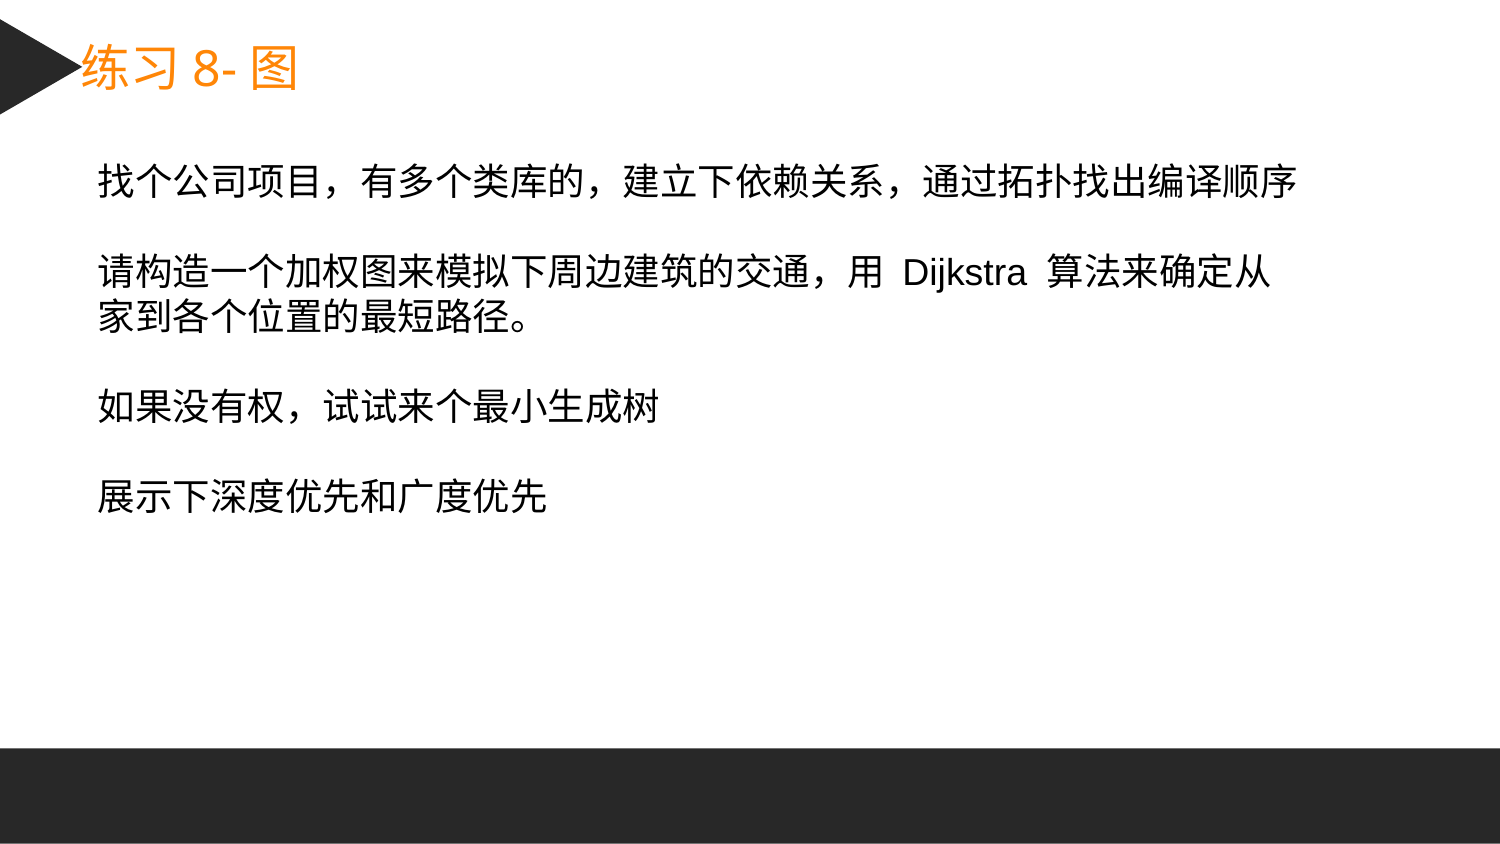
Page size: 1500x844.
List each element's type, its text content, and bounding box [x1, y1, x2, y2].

text_box [0, 748, 1500, 844]
text_box 找个公司项目，有多个类库的，建立下依赖关系，通过拓扑找出编译顺序 请构造一个加权图来模拟下周边建筑的交通，用 Dijkstra 算法来确定从家到各个位置的最短路径。 如果没有权，试试来个最小生成树 展示下深度优先和广度优先 [82, 150, 1317, 570]
text_box 练习8-图 [65, 29, 314, 104]
text_box [0, 19, 83, 115]
